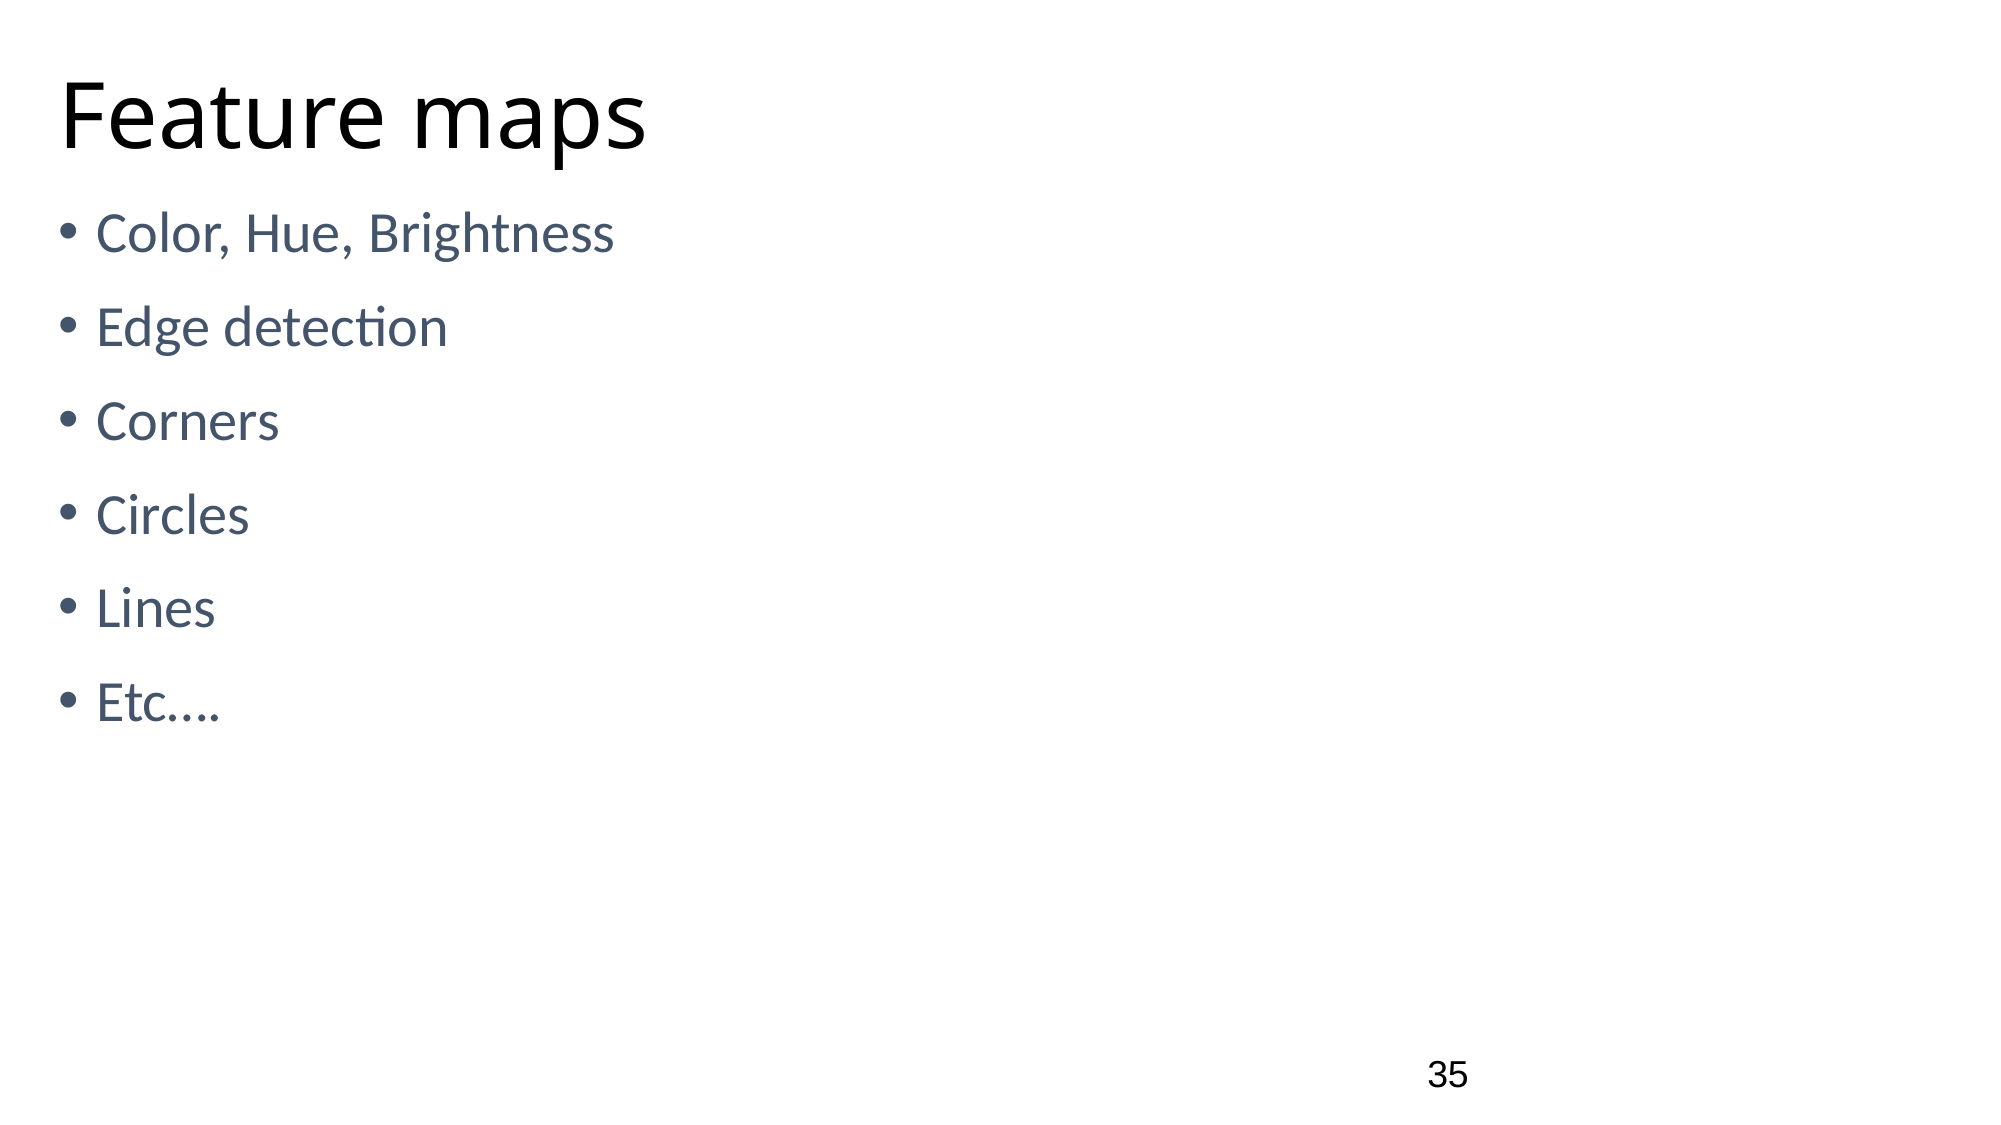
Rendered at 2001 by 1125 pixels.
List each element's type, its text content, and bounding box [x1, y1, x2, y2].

list Color, Hue, Brightness Edge detection Corners Circles Lines Etc…. [44, 195, 1956, 931]
slide_number 35 [1412, 1042, 1863, 1103]
title Feature maps [44, 10, 1769, 228]
